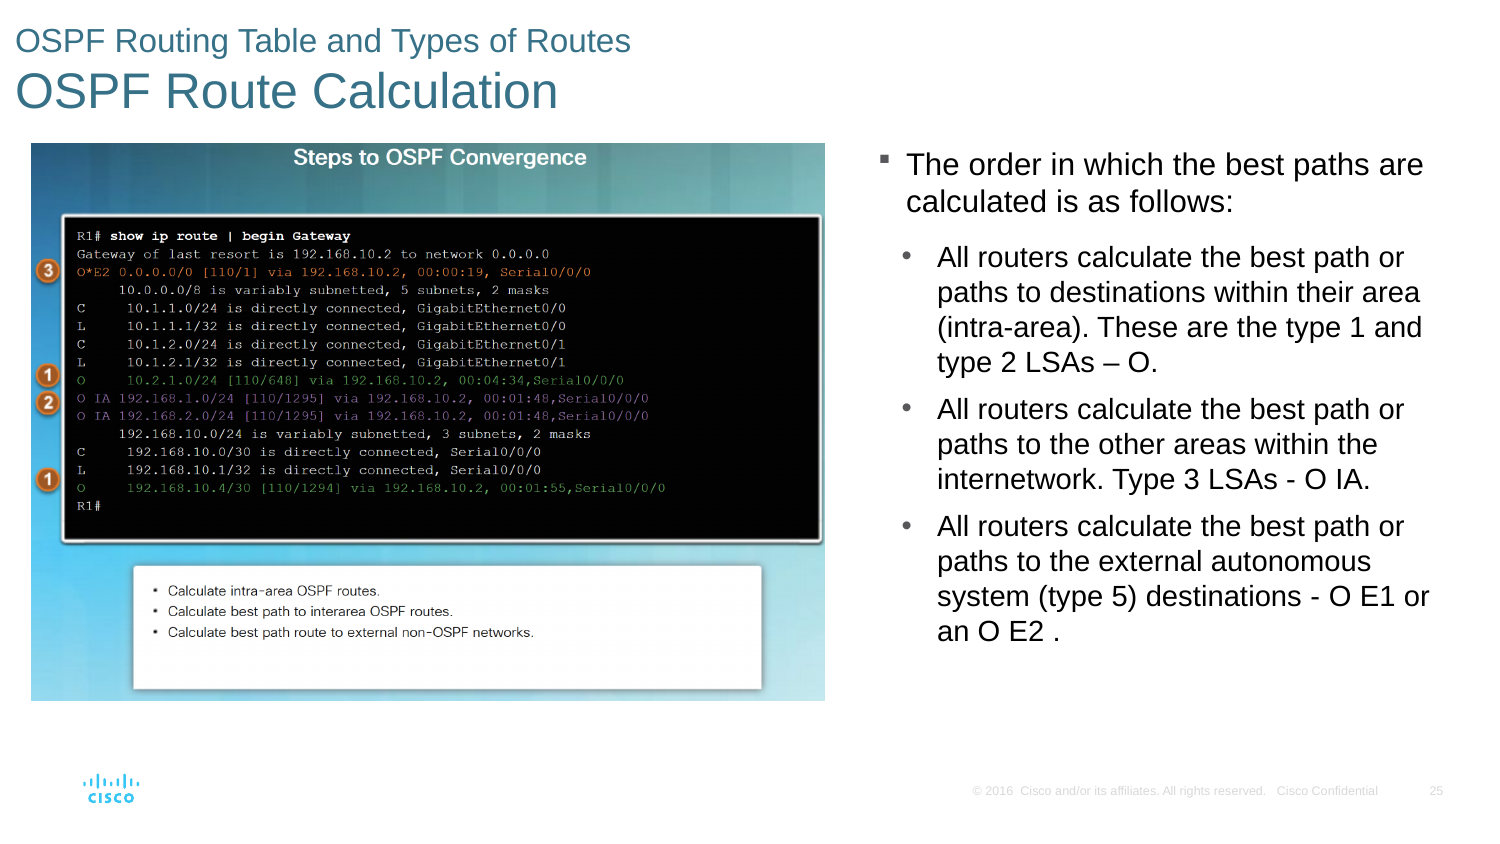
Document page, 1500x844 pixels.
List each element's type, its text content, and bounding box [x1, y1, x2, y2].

list The order in which the best paths are calculated is as follows: All routers calculate the best path or paths to destinations within their area (intra-area). These are the type 1 and type 2 LSAs – O. All routers calculate the best path or paths to the other areas within the internetwork. Type 3 LSAs - O IA. All routers calculate the best path or paths to the external autonomous system (type 5) destinations - O E1 or an O E2 . [863, 136, 1500, 728]
title OSPF Routing Table and Types of Routes OSPF Route Calculation [0, 6, 1500, 131]
picture [31, 142, 826, 701]
